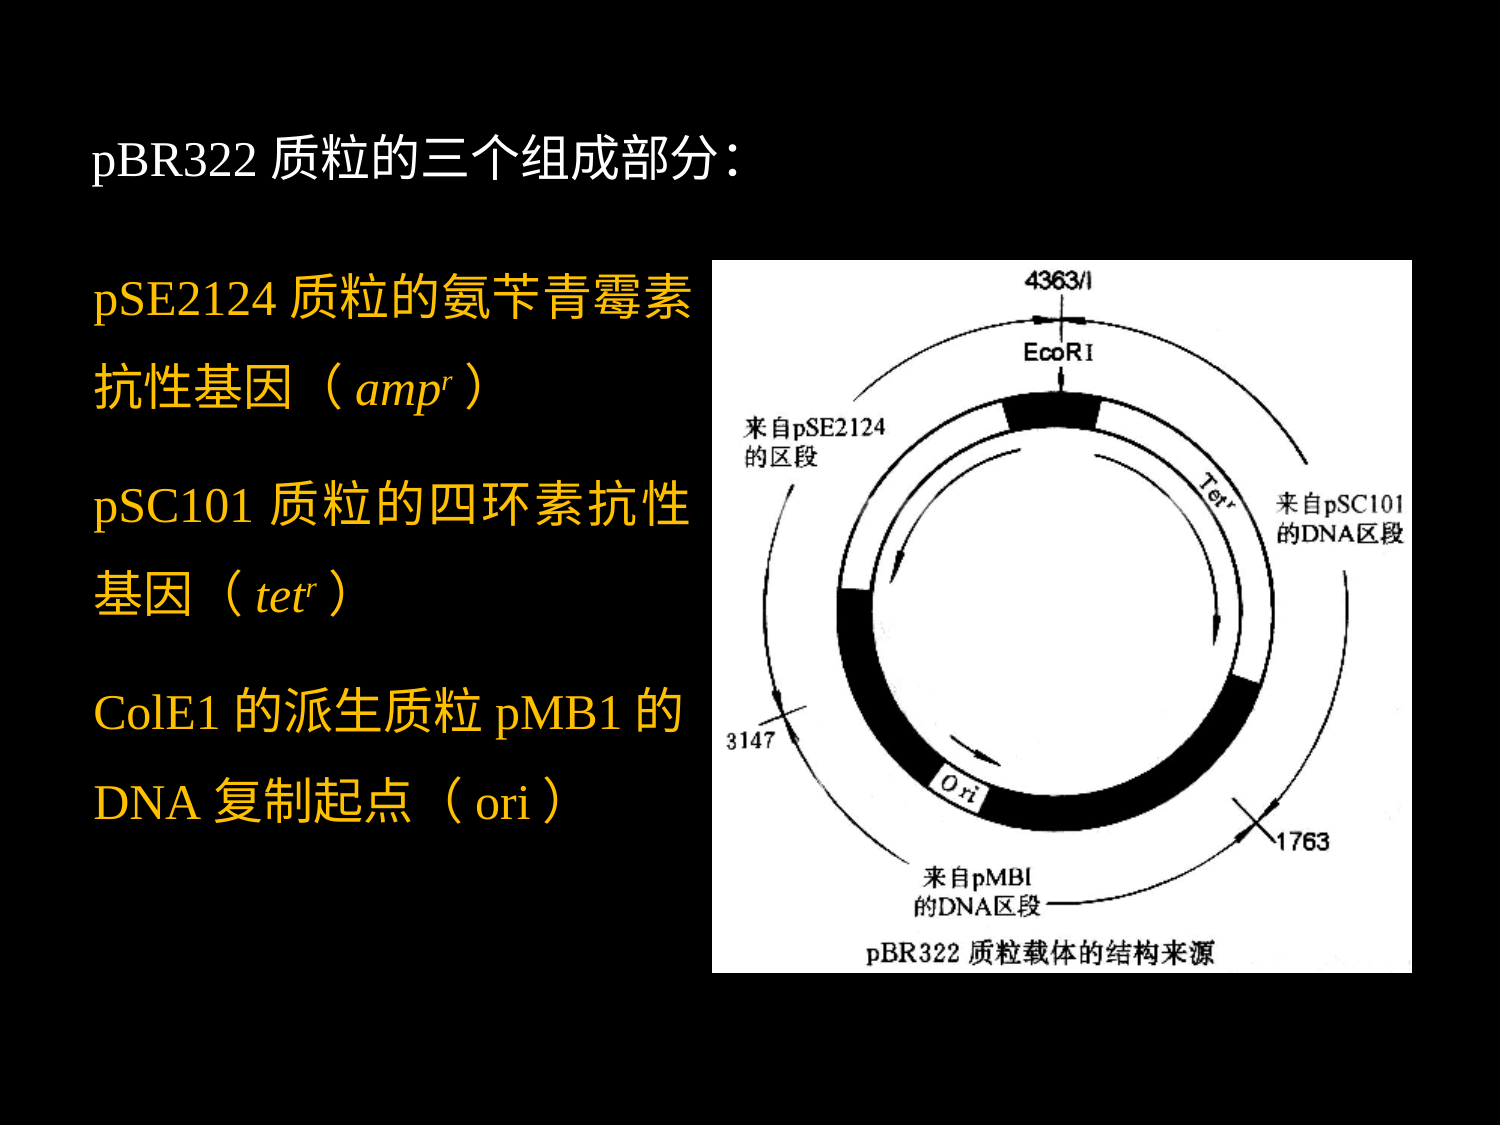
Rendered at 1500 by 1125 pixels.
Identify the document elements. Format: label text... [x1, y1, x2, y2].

text_box pBR322质粒的三个组成部分： [76, 118, 1011, 194]
picture [711, 260, 1412, 973]
text_box ColE1的派生质粒pMB1的DNA复制起点（ori） [78, 642, 706, 838]
text_box pSC101质粒的四环素抗性基因（tetr） [78, 435, 706, 631]
text_box pSE2124质粒的氨苄青霉素抗性基因（ampr） [78, 228, 709, 424]
